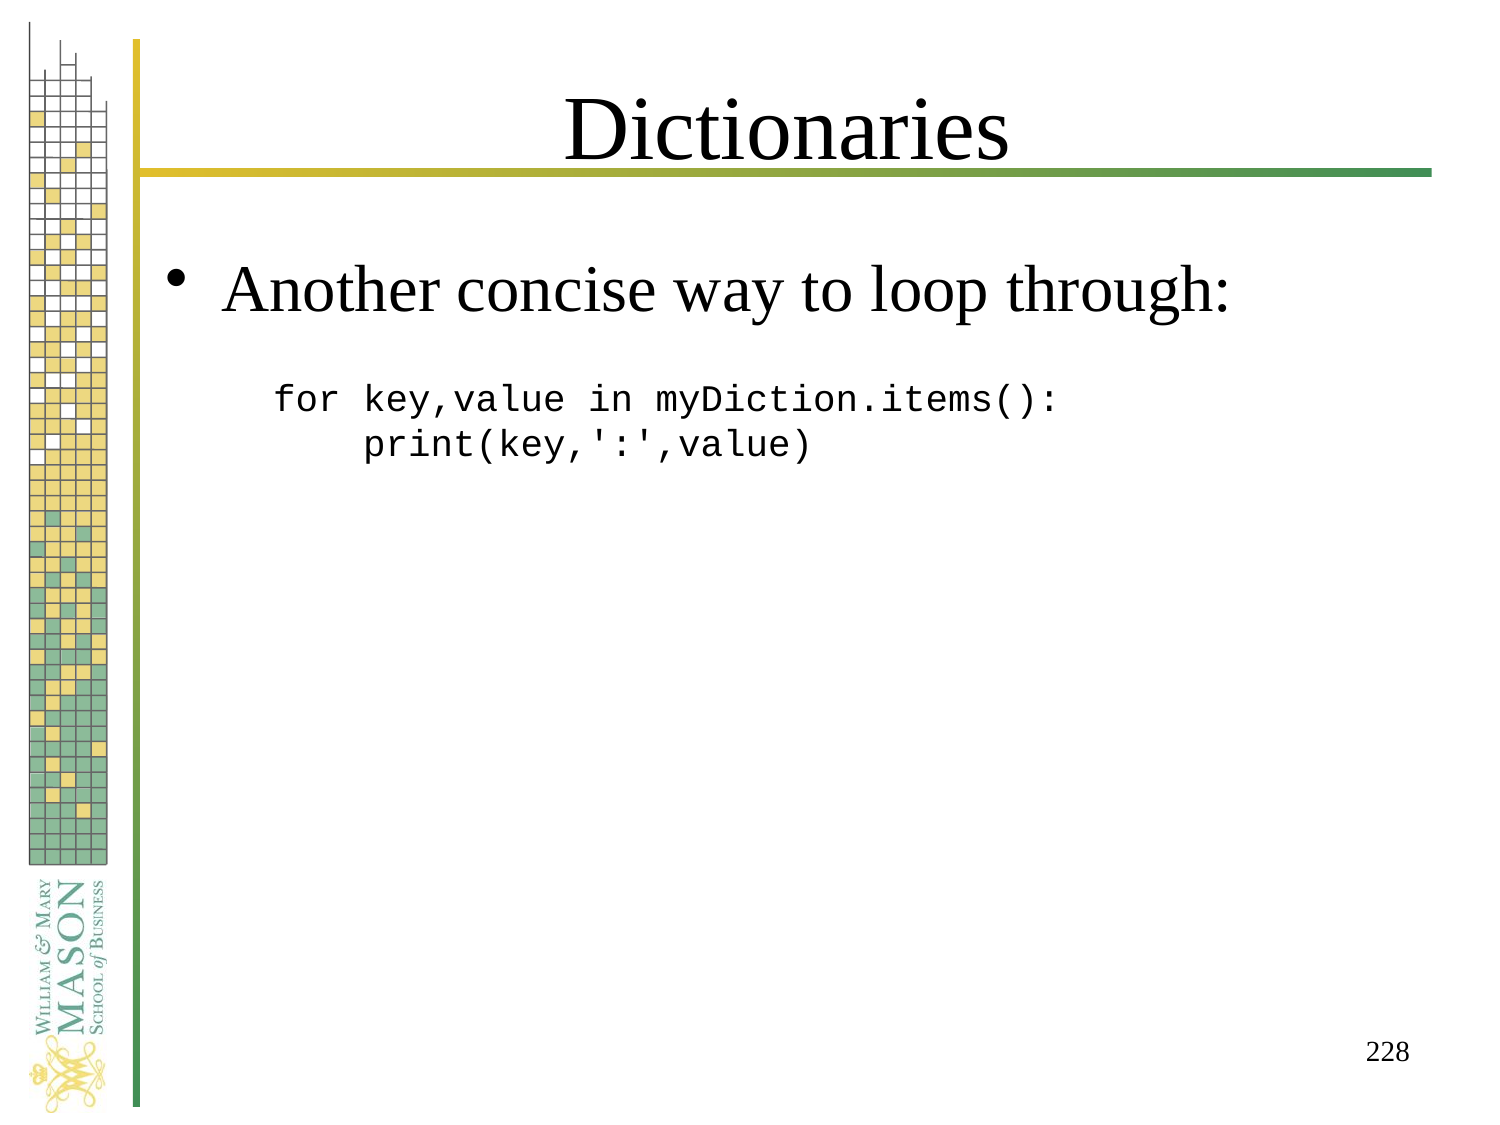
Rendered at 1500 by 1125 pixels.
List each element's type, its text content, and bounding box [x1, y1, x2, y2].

text_box for key,value in myDiction.items(): print(key,':',value) [258, 366, 1076, 472]
slide_number 69 [29, 879, 107, 1113]
list Another concise way to loop through: [150, 237, 1425, 1005]
title Dictionaries [150, 45, 1425, 200]
slide_number 228 [1048, 1024, 1426, 1103]
